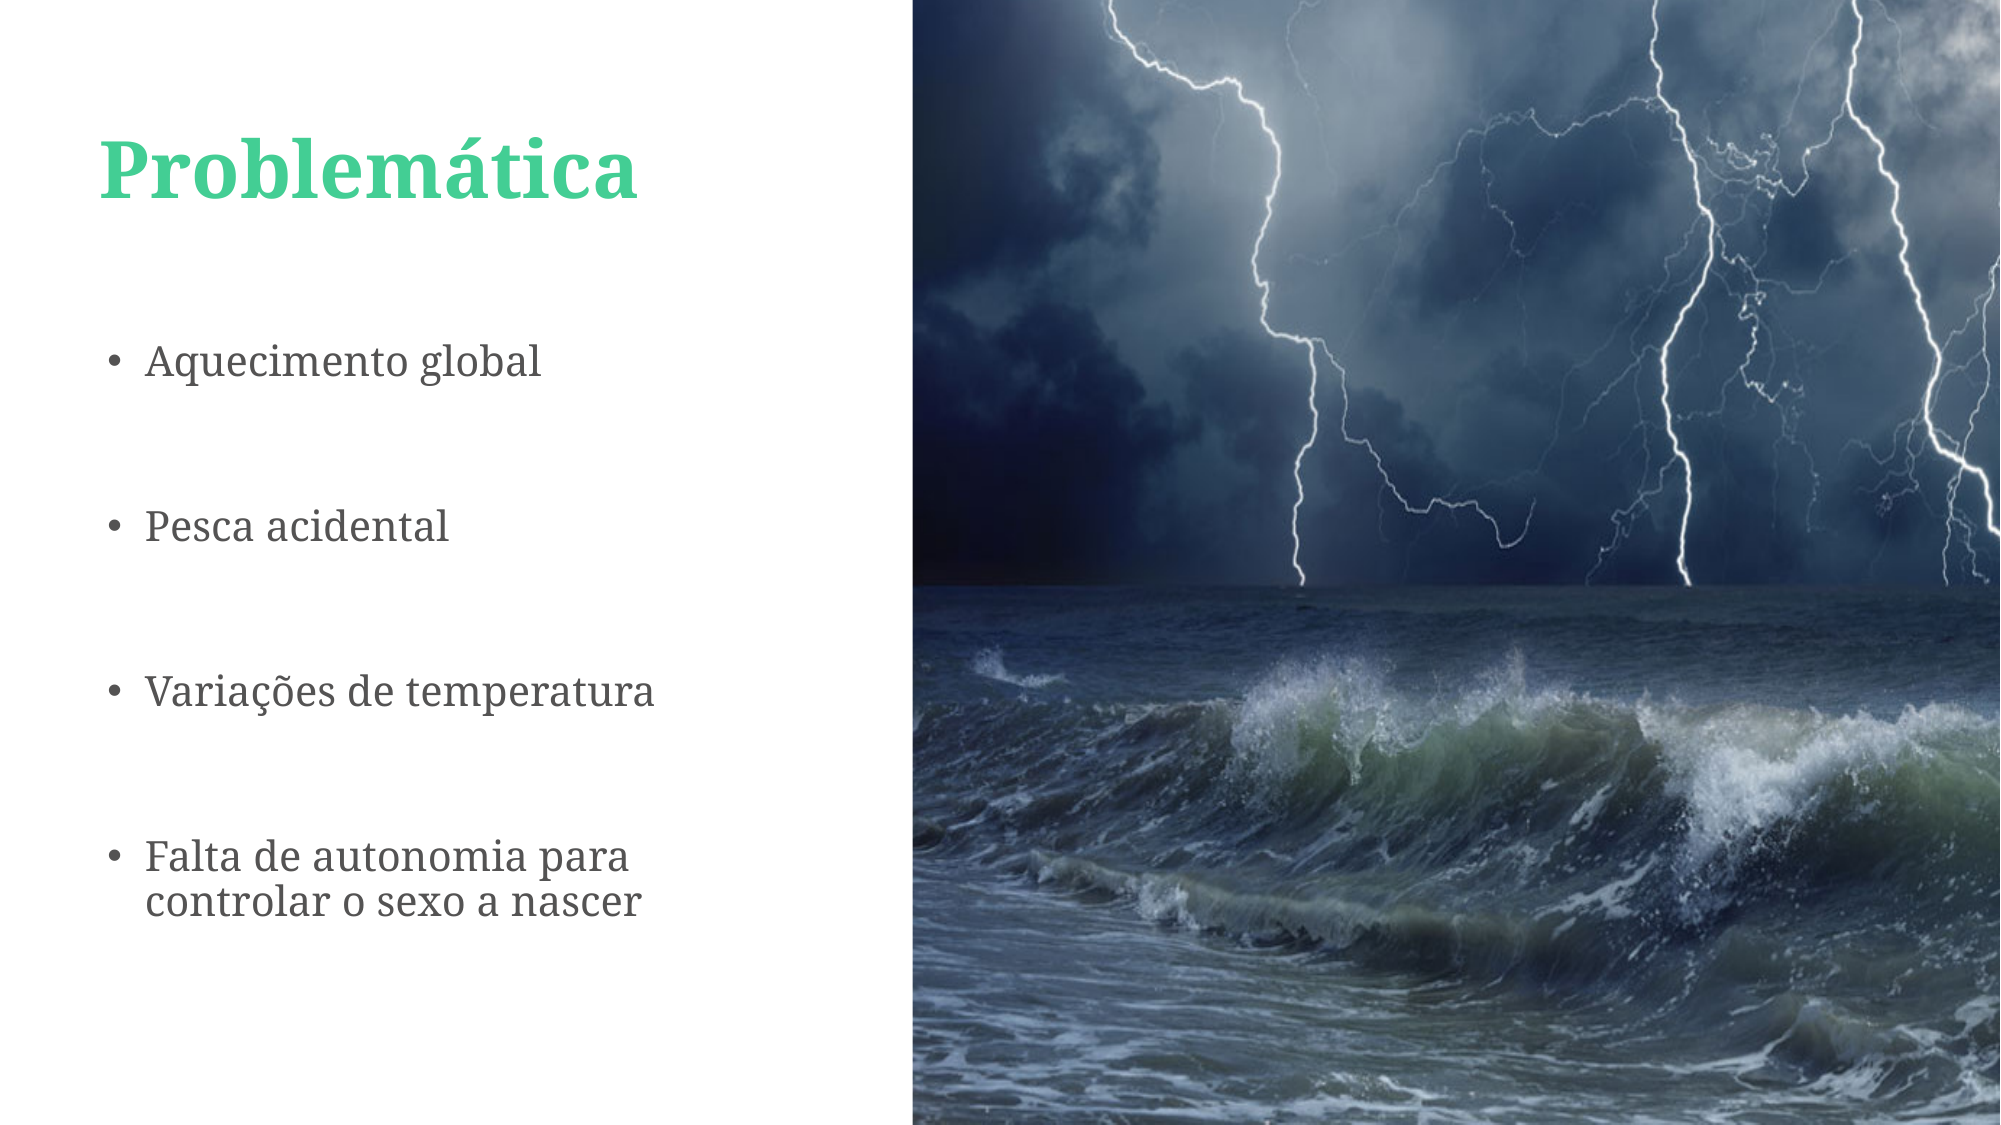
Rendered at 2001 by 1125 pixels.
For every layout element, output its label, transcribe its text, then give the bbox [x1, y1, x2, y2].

title Problemática [84, 44, 708, 224]
list Aquecimento global Pesca acidental Variações de temperatura Falta de autonomia para controlar o sexo a nascer [84, 332, 835, 1088]
picture [912, 0, 2000, 1125]
